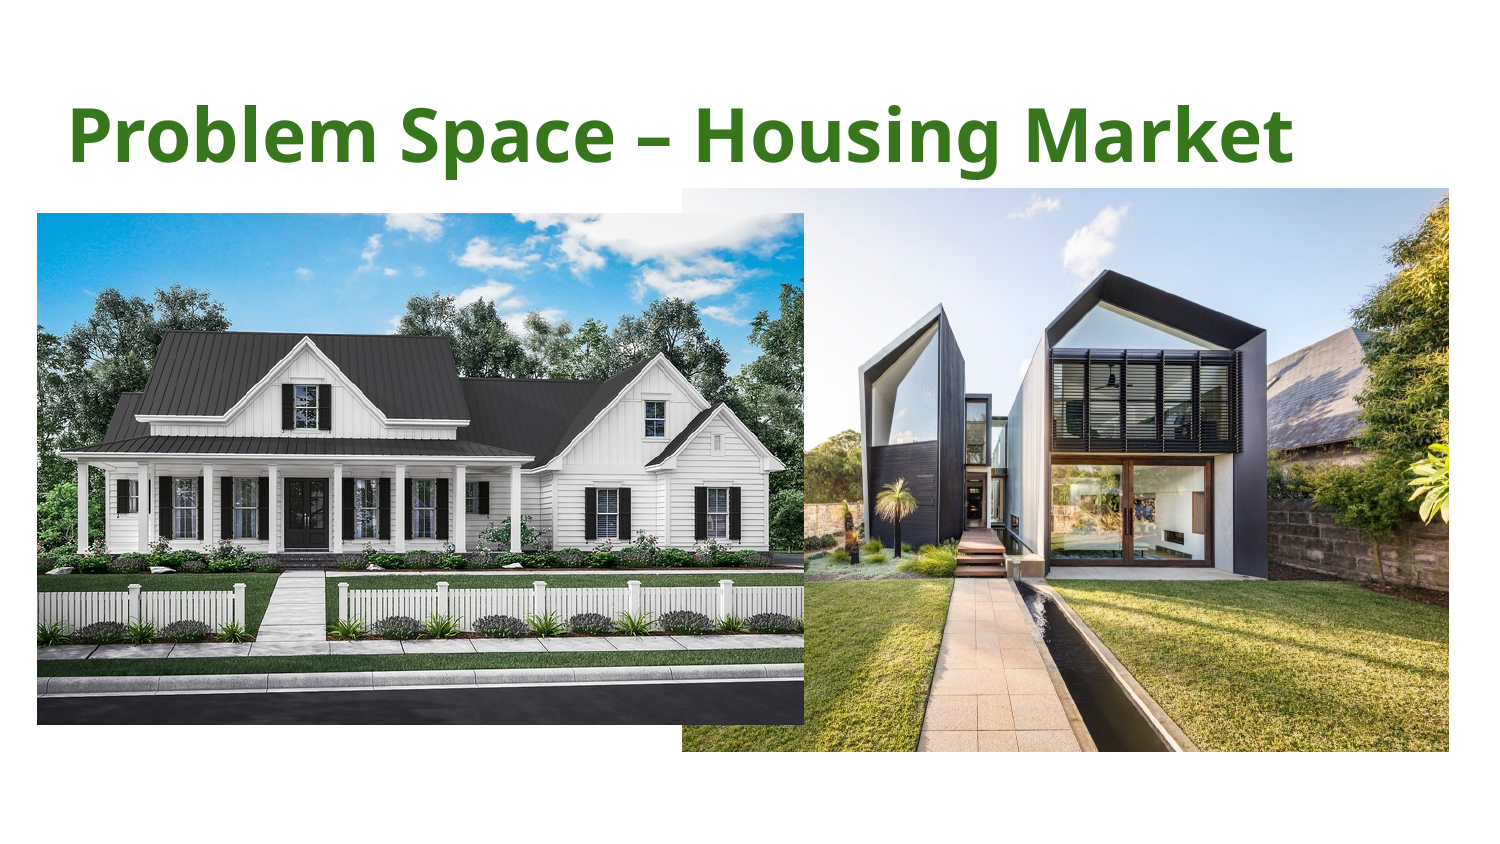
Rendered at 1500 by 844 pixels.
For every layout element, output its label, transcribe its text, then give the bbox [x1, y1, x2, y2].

title Problem Space – Housing Market [51, 72, 1449, 167]
picture [36, 188, 1450, 753]
